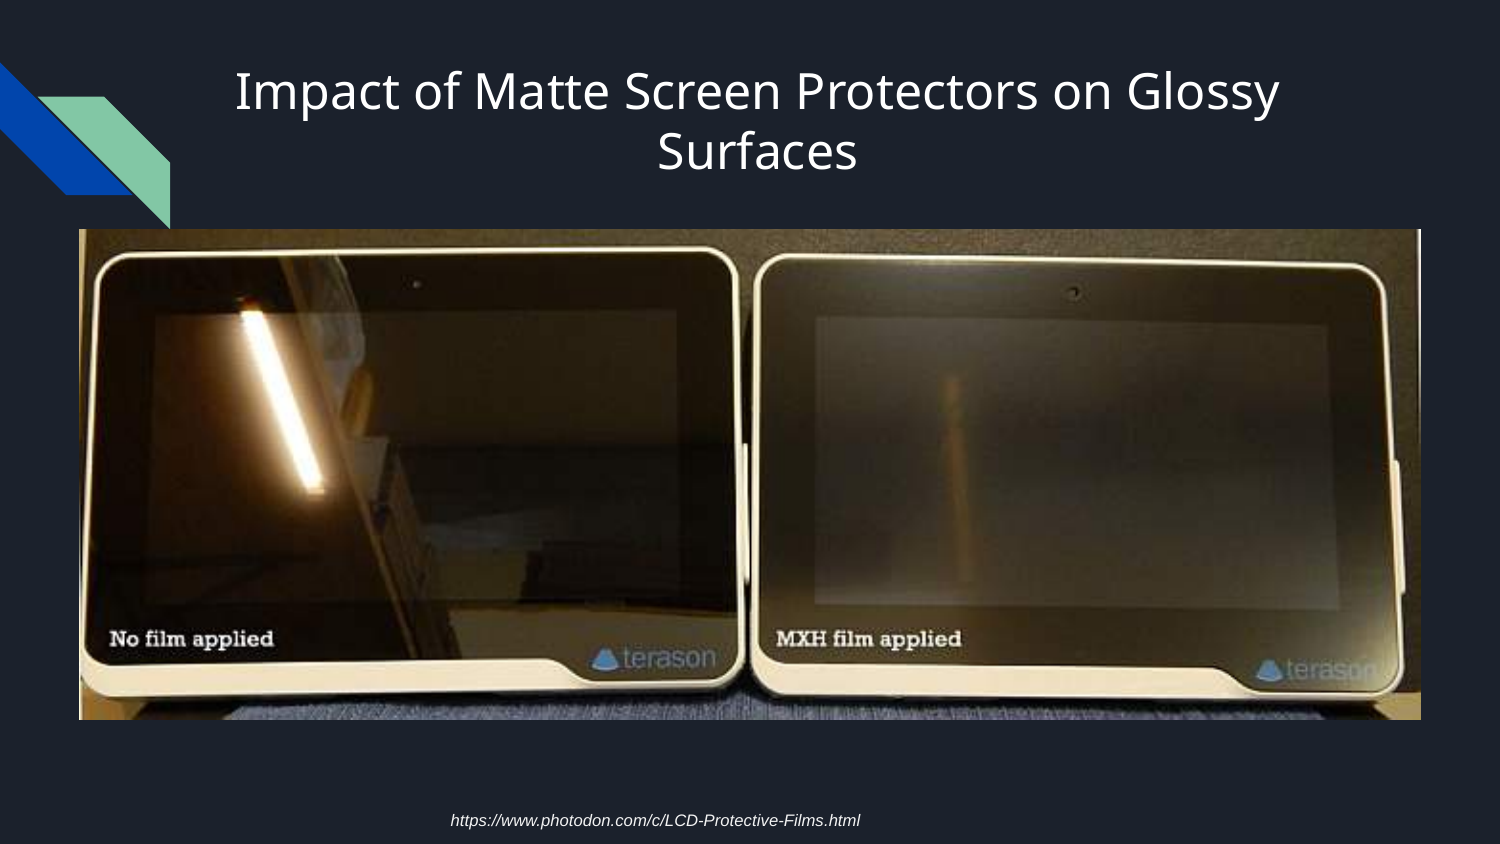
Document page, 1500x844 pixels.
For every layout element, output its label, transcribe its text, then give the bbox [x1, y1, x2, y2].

picture [79, 229, 1421, 721]
text_box https://www.photodon.com/c/LCD-Protective-Films.html [435, 795, 1224, 844]
text_box Impact of Matte Screen Protectors on Glossy Surfaces [215, 44, 1301, 211]
